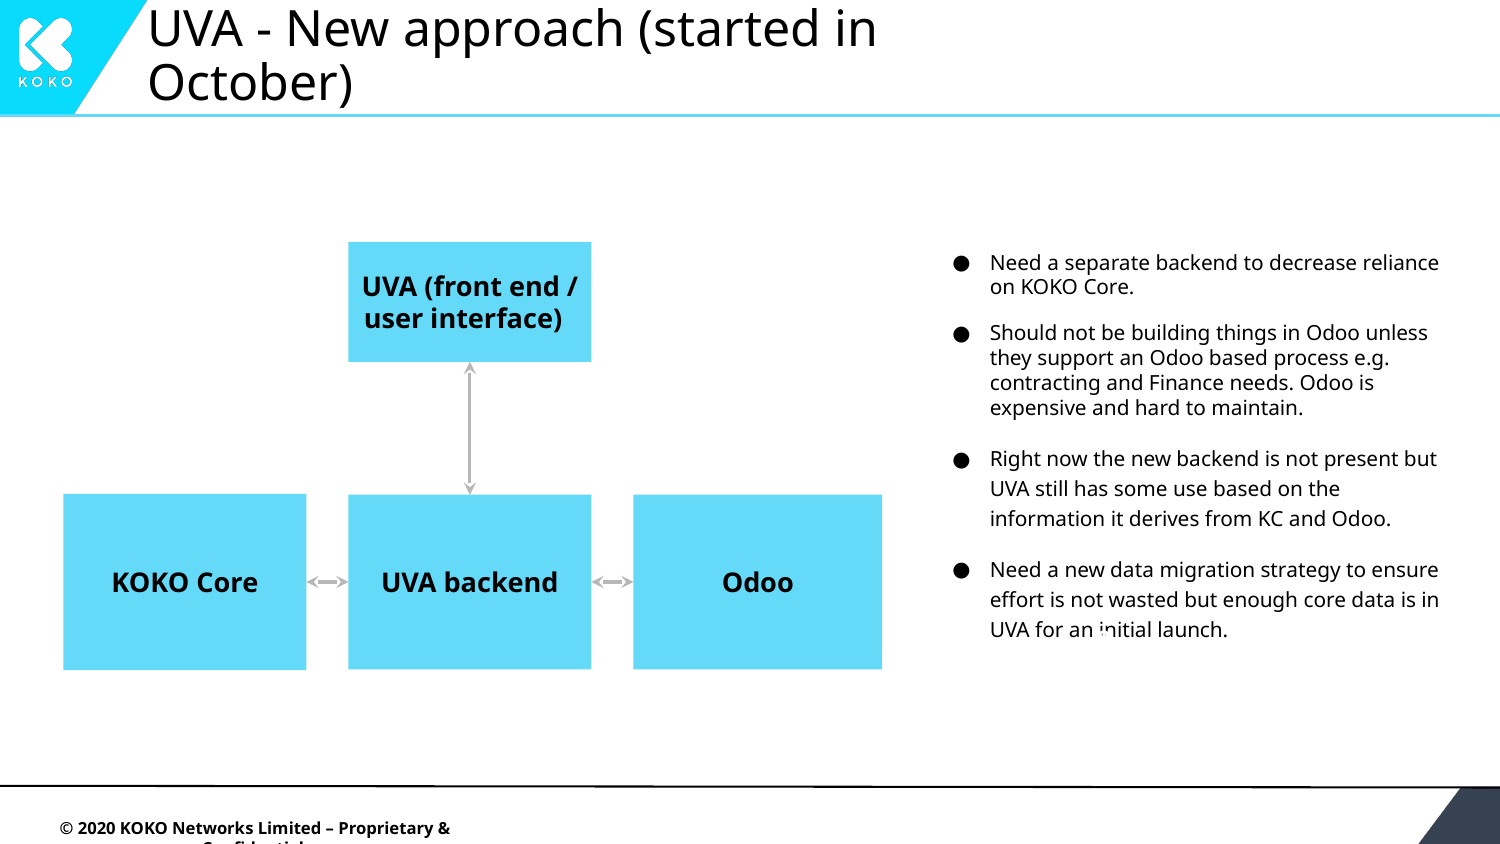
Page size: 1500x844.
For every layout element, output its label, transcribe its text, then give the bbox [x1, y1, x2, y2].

subtitle Need a separate backend to decrease reliance on KOKO Core. Should not be building things in Odoo unless they support an Odoo based process e.g. contracting and Finance needs. Odoo is expensive and hard to maintain. Right now the new backend is not present but UVA still has some use based on the information it derives from KC and Odoo. Need a new data migration strategy to ensure effort is not wasted but enough core data is in UVA for an initial launch. [922, 275, 1462, 616]
text_box Odoo [633, 494, 883, 670]
picture [1419, 789, 1500, 844]
text_box KOKO Core [63, 493, 307, 671]
text_box UVA backend [348, 494, 592, 670]
slide_number ‹#› [1086, 590, 1126, 633]
title UVA - New approach (started in October) [135, 20, 1108, 94]
text_box UVA (front end / user interface) [348, 241, 592, 362]
picture [0, 0, 148, 114]
